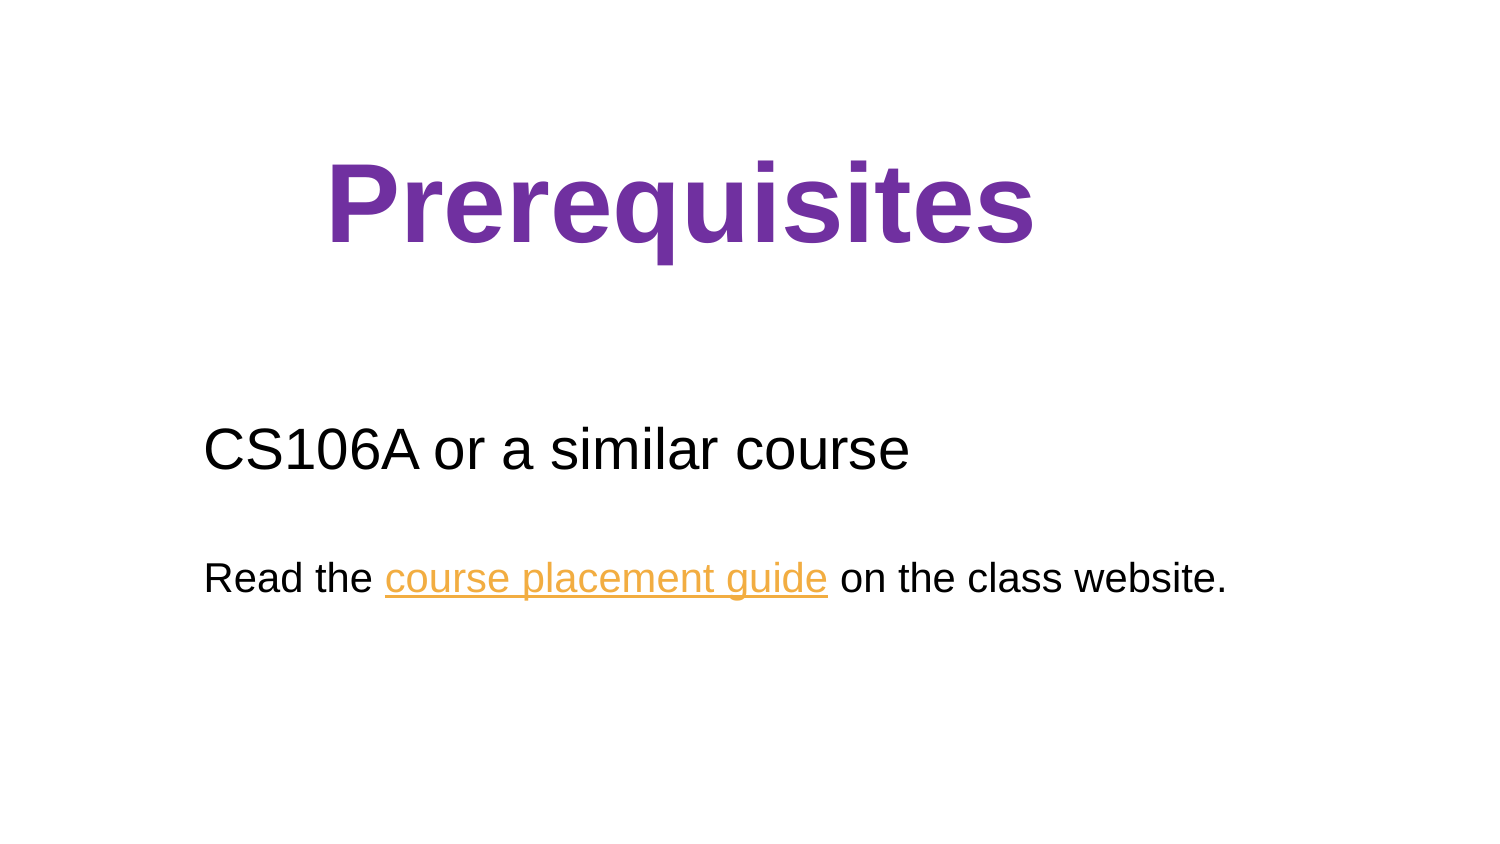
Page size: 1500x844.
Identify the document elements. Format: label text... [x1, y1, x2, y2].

text_box Prerequisites [63, 122, 1300, 273]
text_box CS106A or a similar course Read the course placement guide on the class website. [188, 403, 1263, 609]
